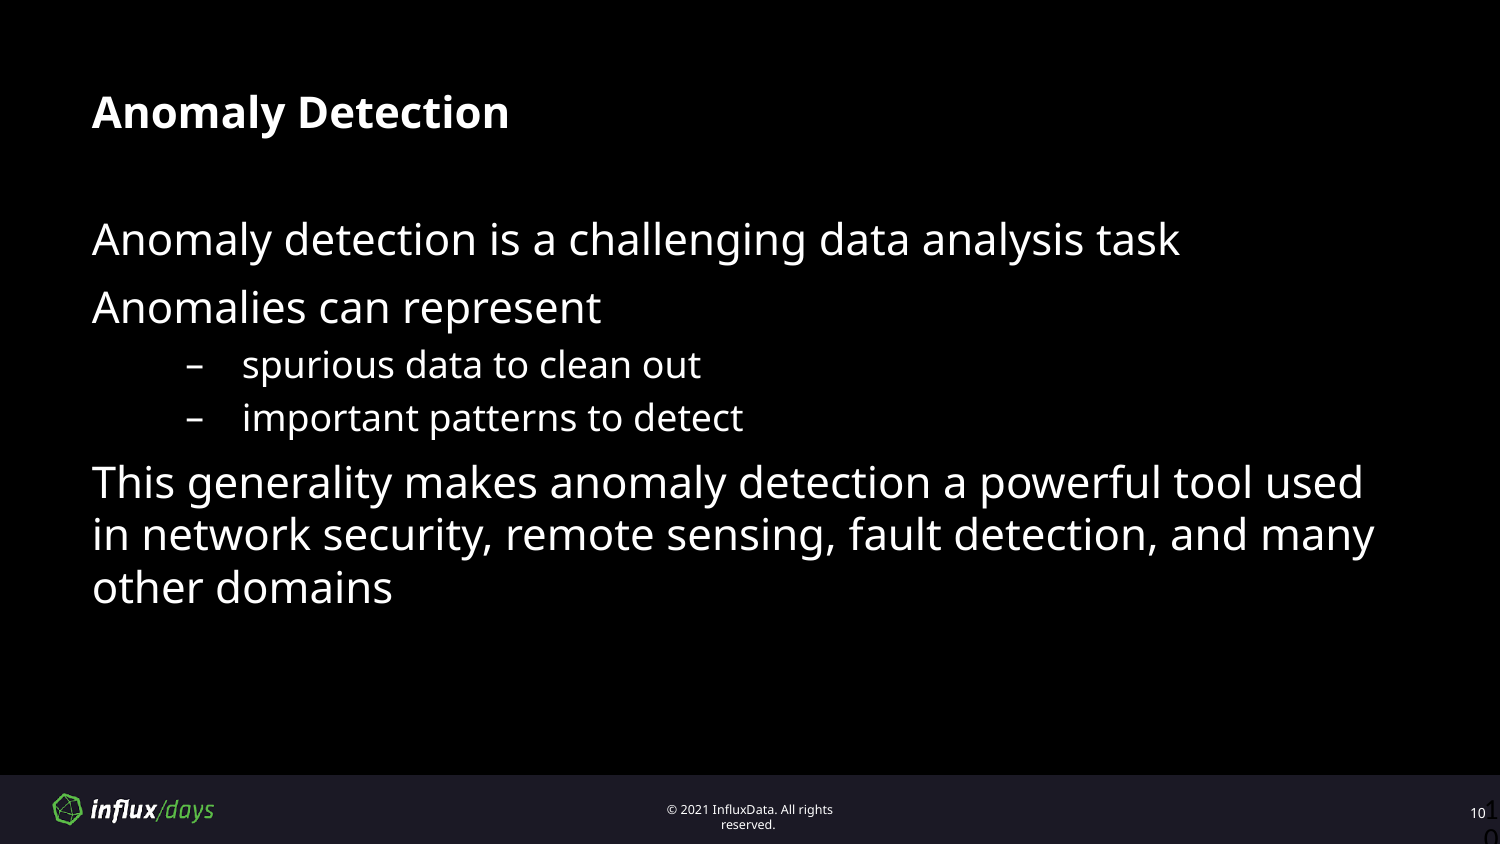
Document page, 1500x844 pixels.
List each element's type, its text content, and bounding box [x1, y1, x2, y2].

title Anomaly Detection [76, 33, 1424, 196]
picture [0, 775, 1500, 844]
list Anomaly detection is a challenging data analysis task Anomalies can represent spurious data to clean out important patterns to detect This generality makes anomaly detection a powerful tool used in network security, remote sensing, fault detection, and many other domains [76, 204, 1424, 761]
slide_number ‹#› [1468, 782, 1500, 827]
